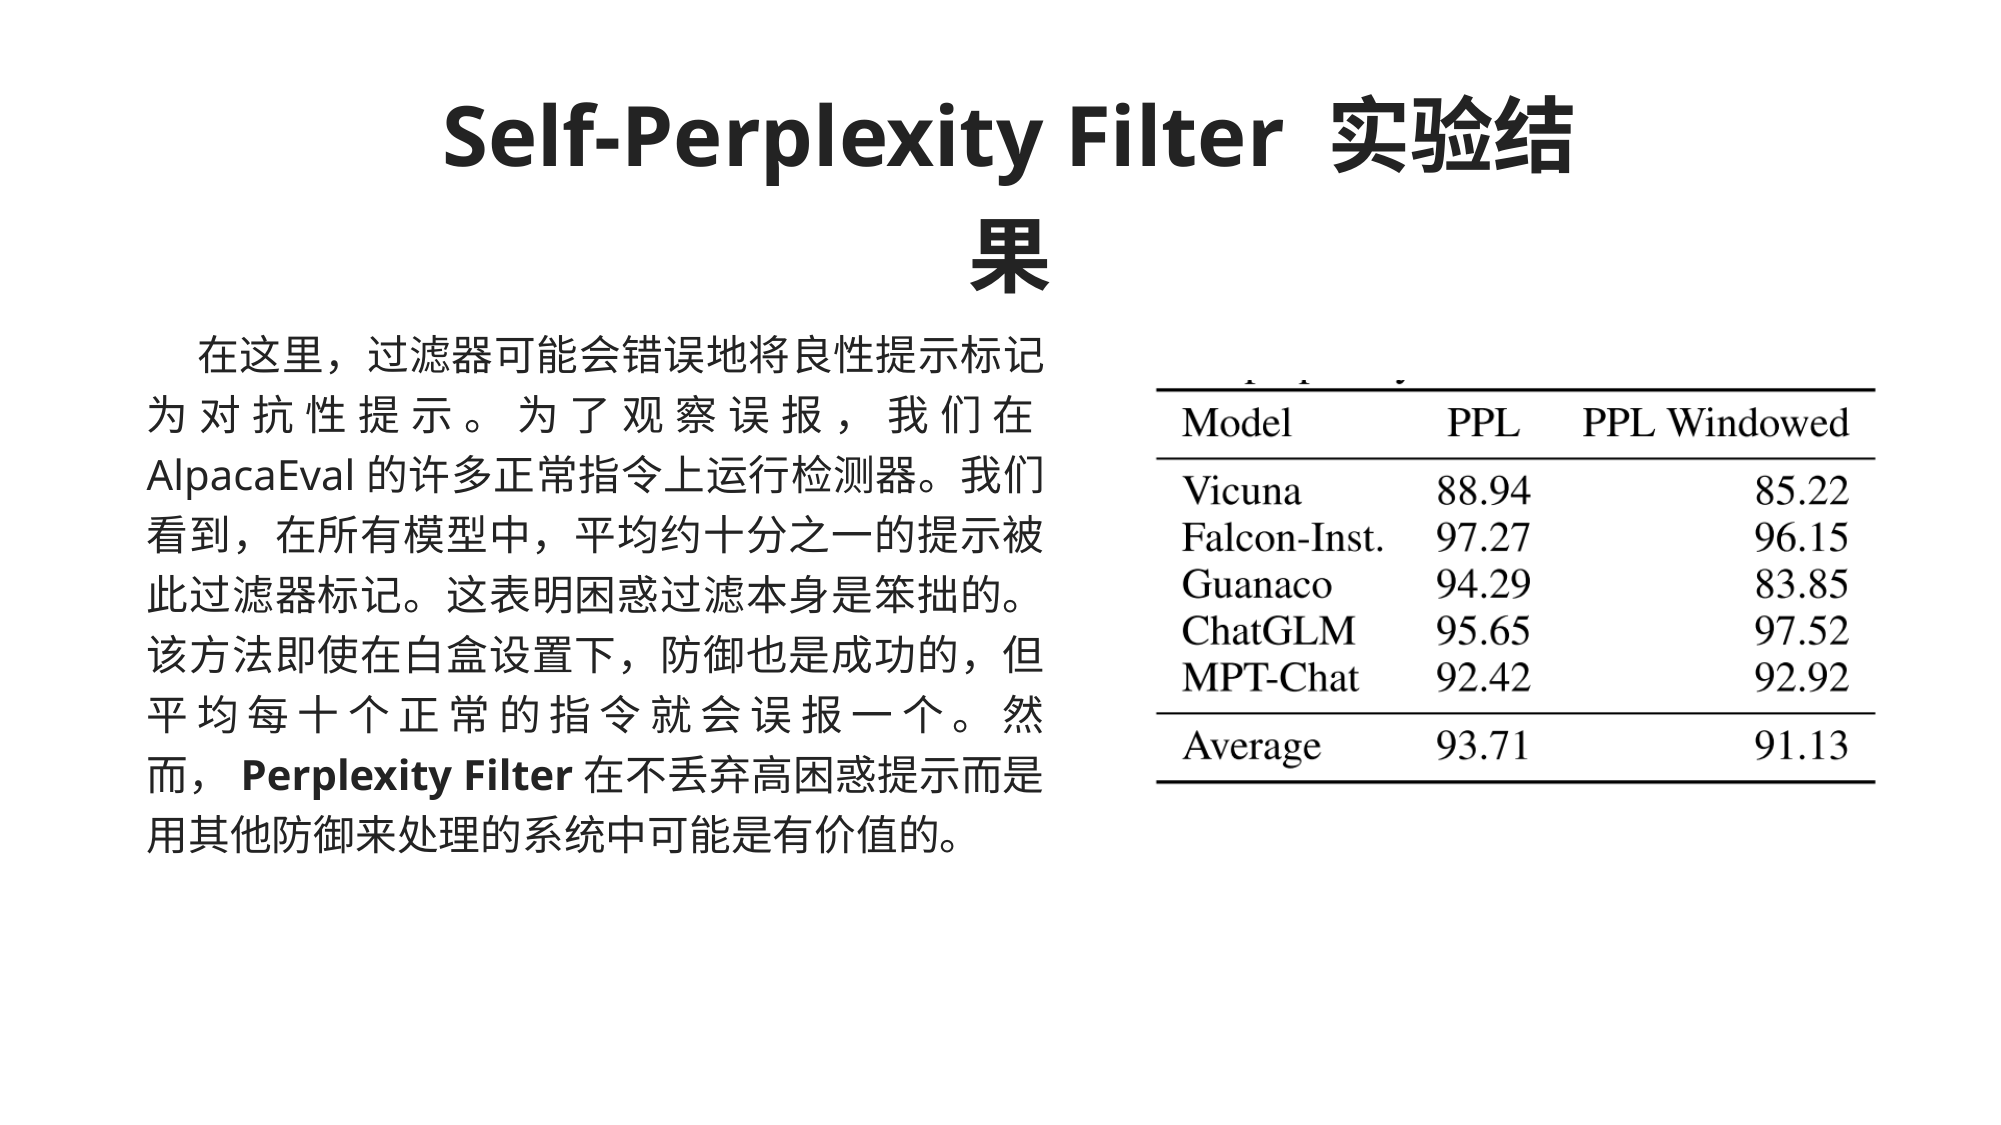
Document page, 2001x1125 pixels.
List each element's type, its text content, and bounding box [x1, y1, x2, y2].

text_box 在这里，过滤器可能会错误地将良性提示标记为对抗性提示。为了观察误报，我们在AlpacaEval的许多正常指令上运行检测器。我们看到，在所有模型中，平均约十分之一的提示被此过滤器标记。这表明困惑过滤本身是笨拙的。该方法即使在白盒设置下，防御也是成功的，但平均每十个正常的指令就会误报一个。然而，Perplexity Filter在不丢弃高困惑提示而是用其他防御来处理的系统中可能是有价值的。 [131, 311, 1060, 867]
picture [1136, 380, 1903, 804]
text_box Self-Perplexity Filter 实验结果 [408, 55, 1612, 311]
